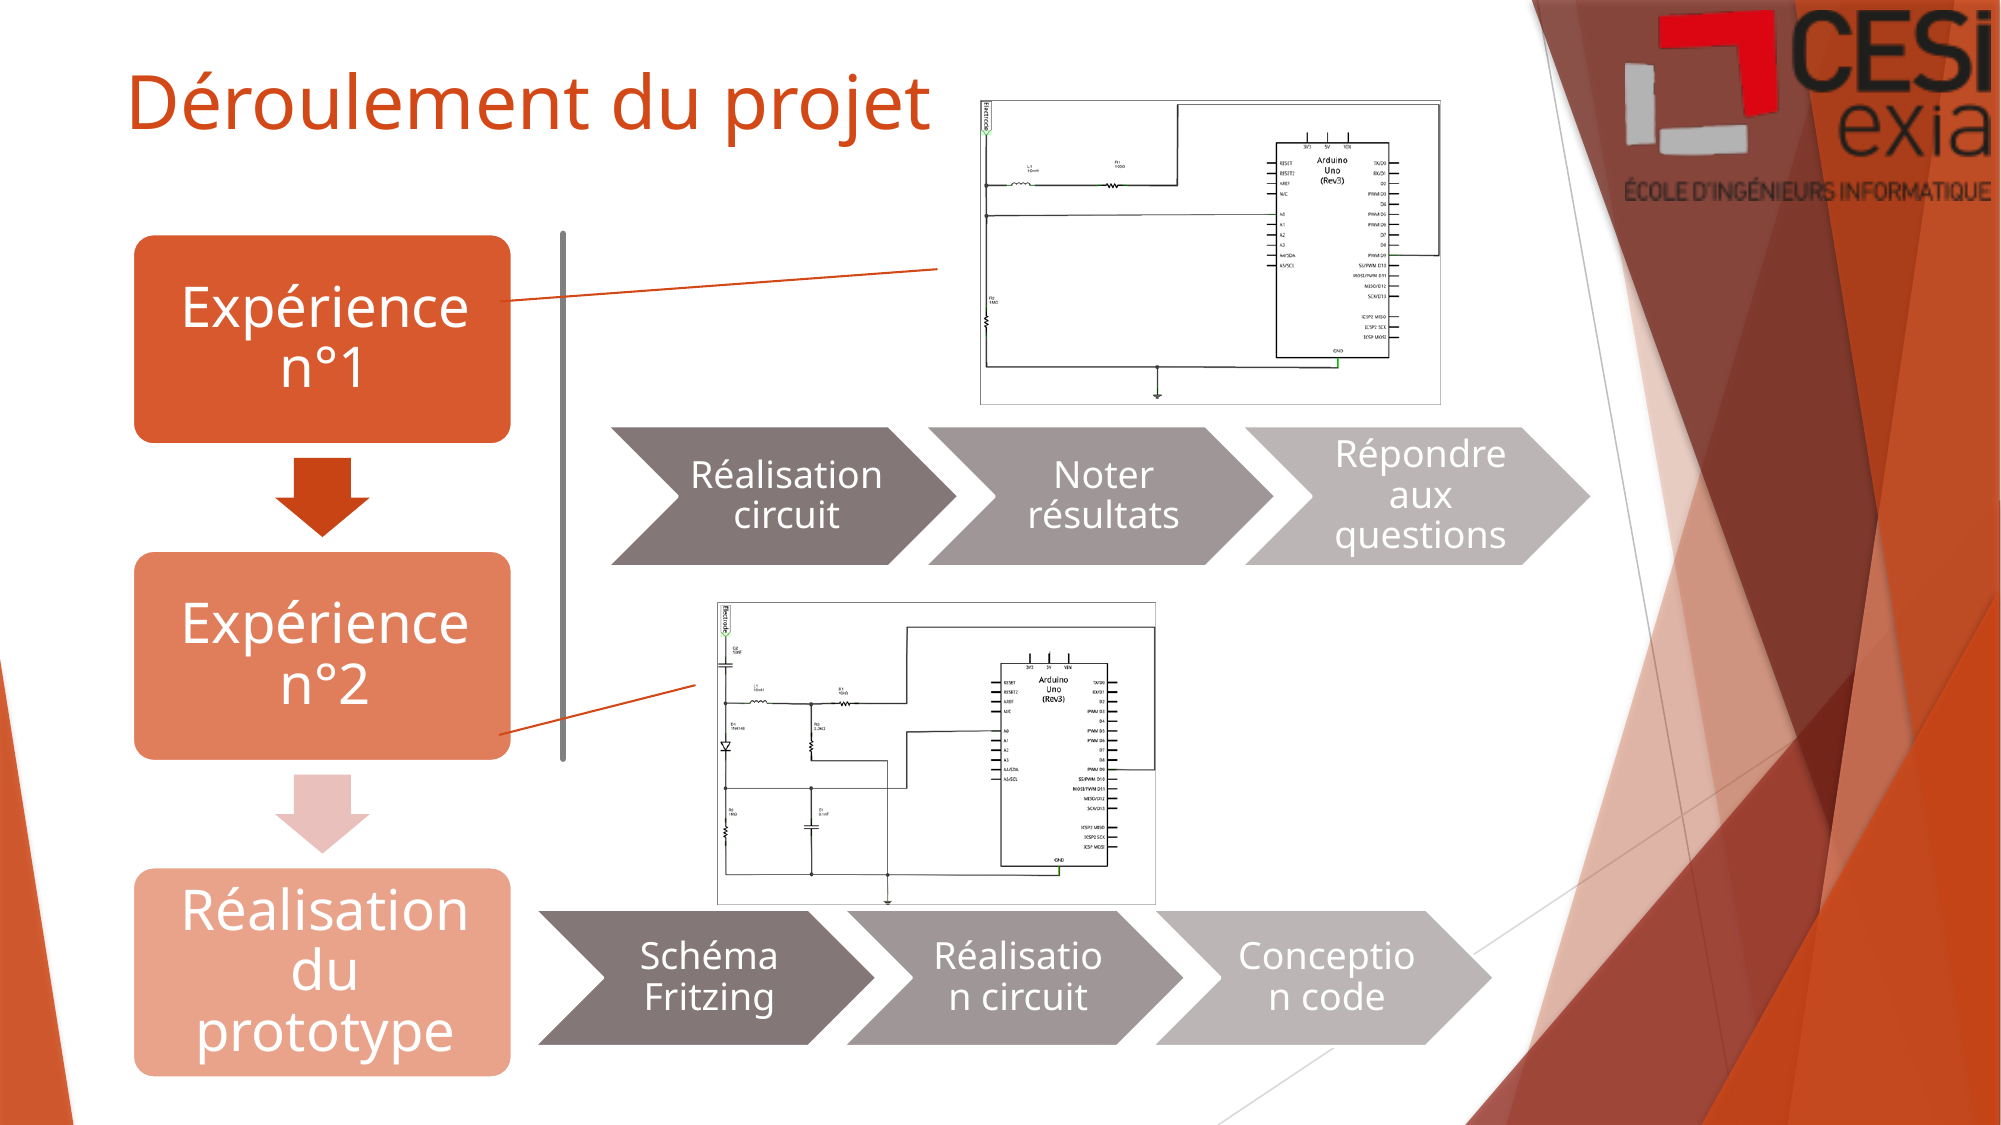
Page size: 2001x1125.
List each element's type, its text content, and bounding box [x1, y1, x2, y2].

picture [1625, 9, 1992, 202]
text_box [0, 233, 658, 1079]
title Déroulement du projet [110, 47, 1521, 168]
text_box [533, 806, 1496, 1125]
picture [717, 601, 1157, 906]
picture [979, 100, 1442, 405]
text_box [500, 268, 938, 302]
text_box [499, 684, 696, 736]
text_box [606, 382, 1594, 611]
